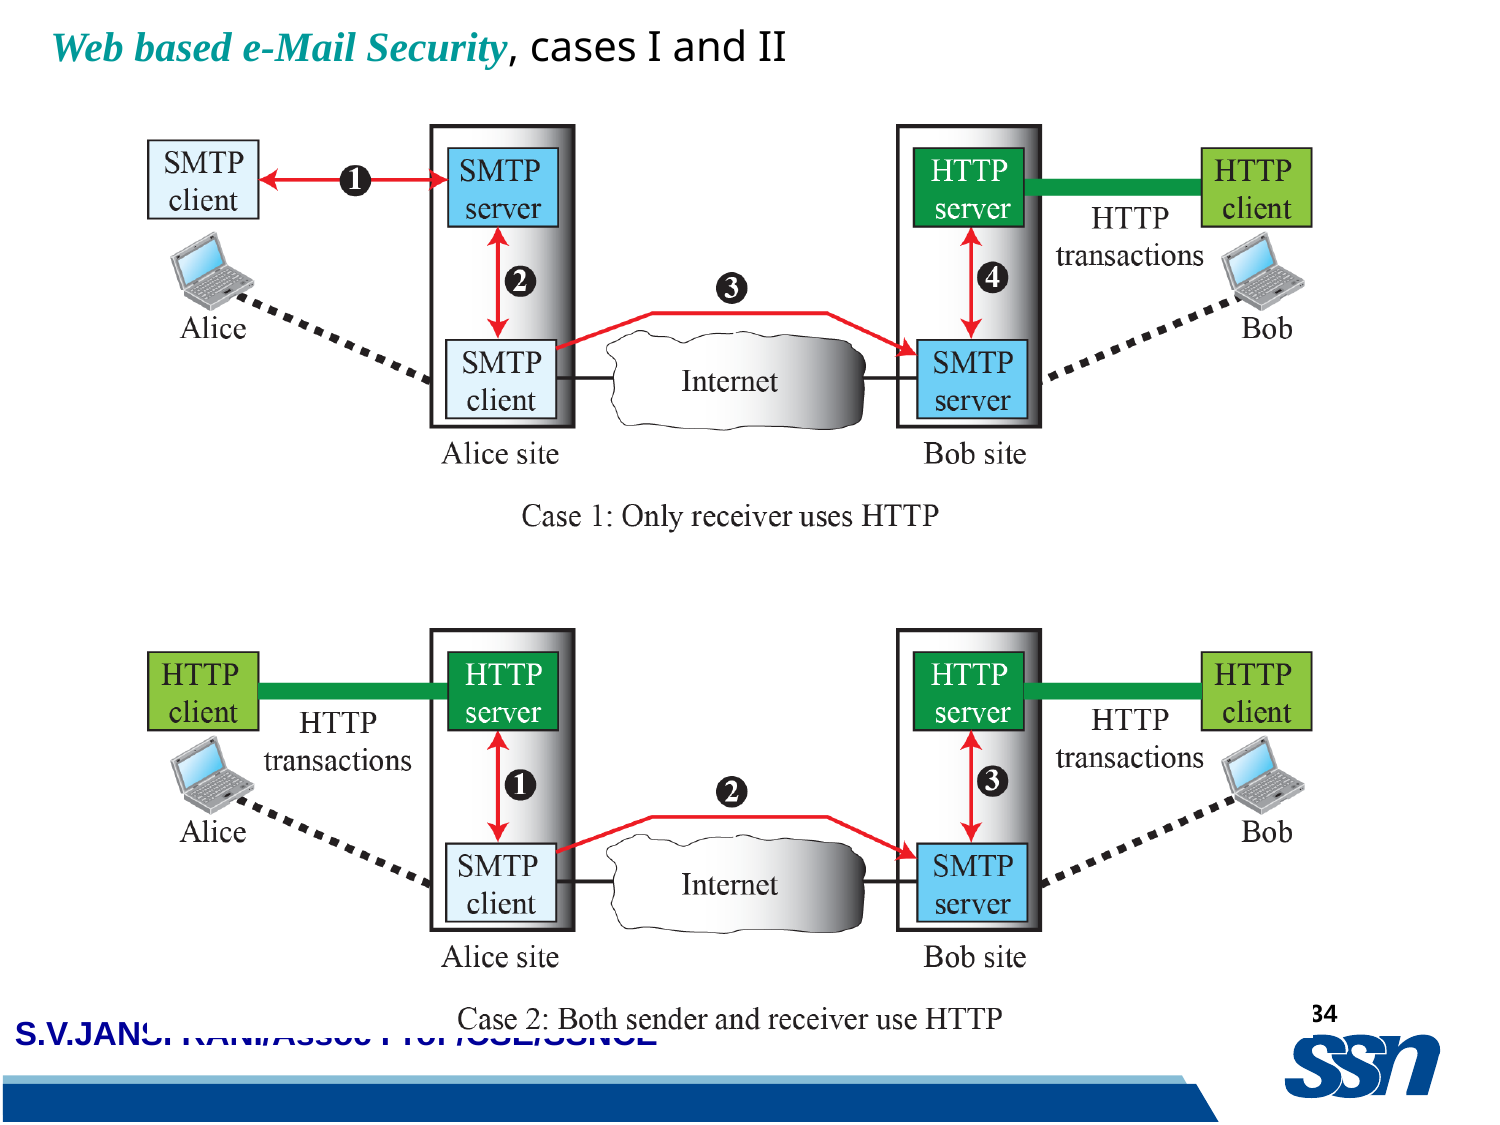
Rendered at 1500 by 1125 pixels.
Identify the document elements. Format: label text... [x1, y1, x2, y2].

picture [147, 124, 1313, 535]
picture [147, 628, 1313, 1038]
text_box Web based e-Mail Security, cases I and II [24, 12, 1363, 78]
